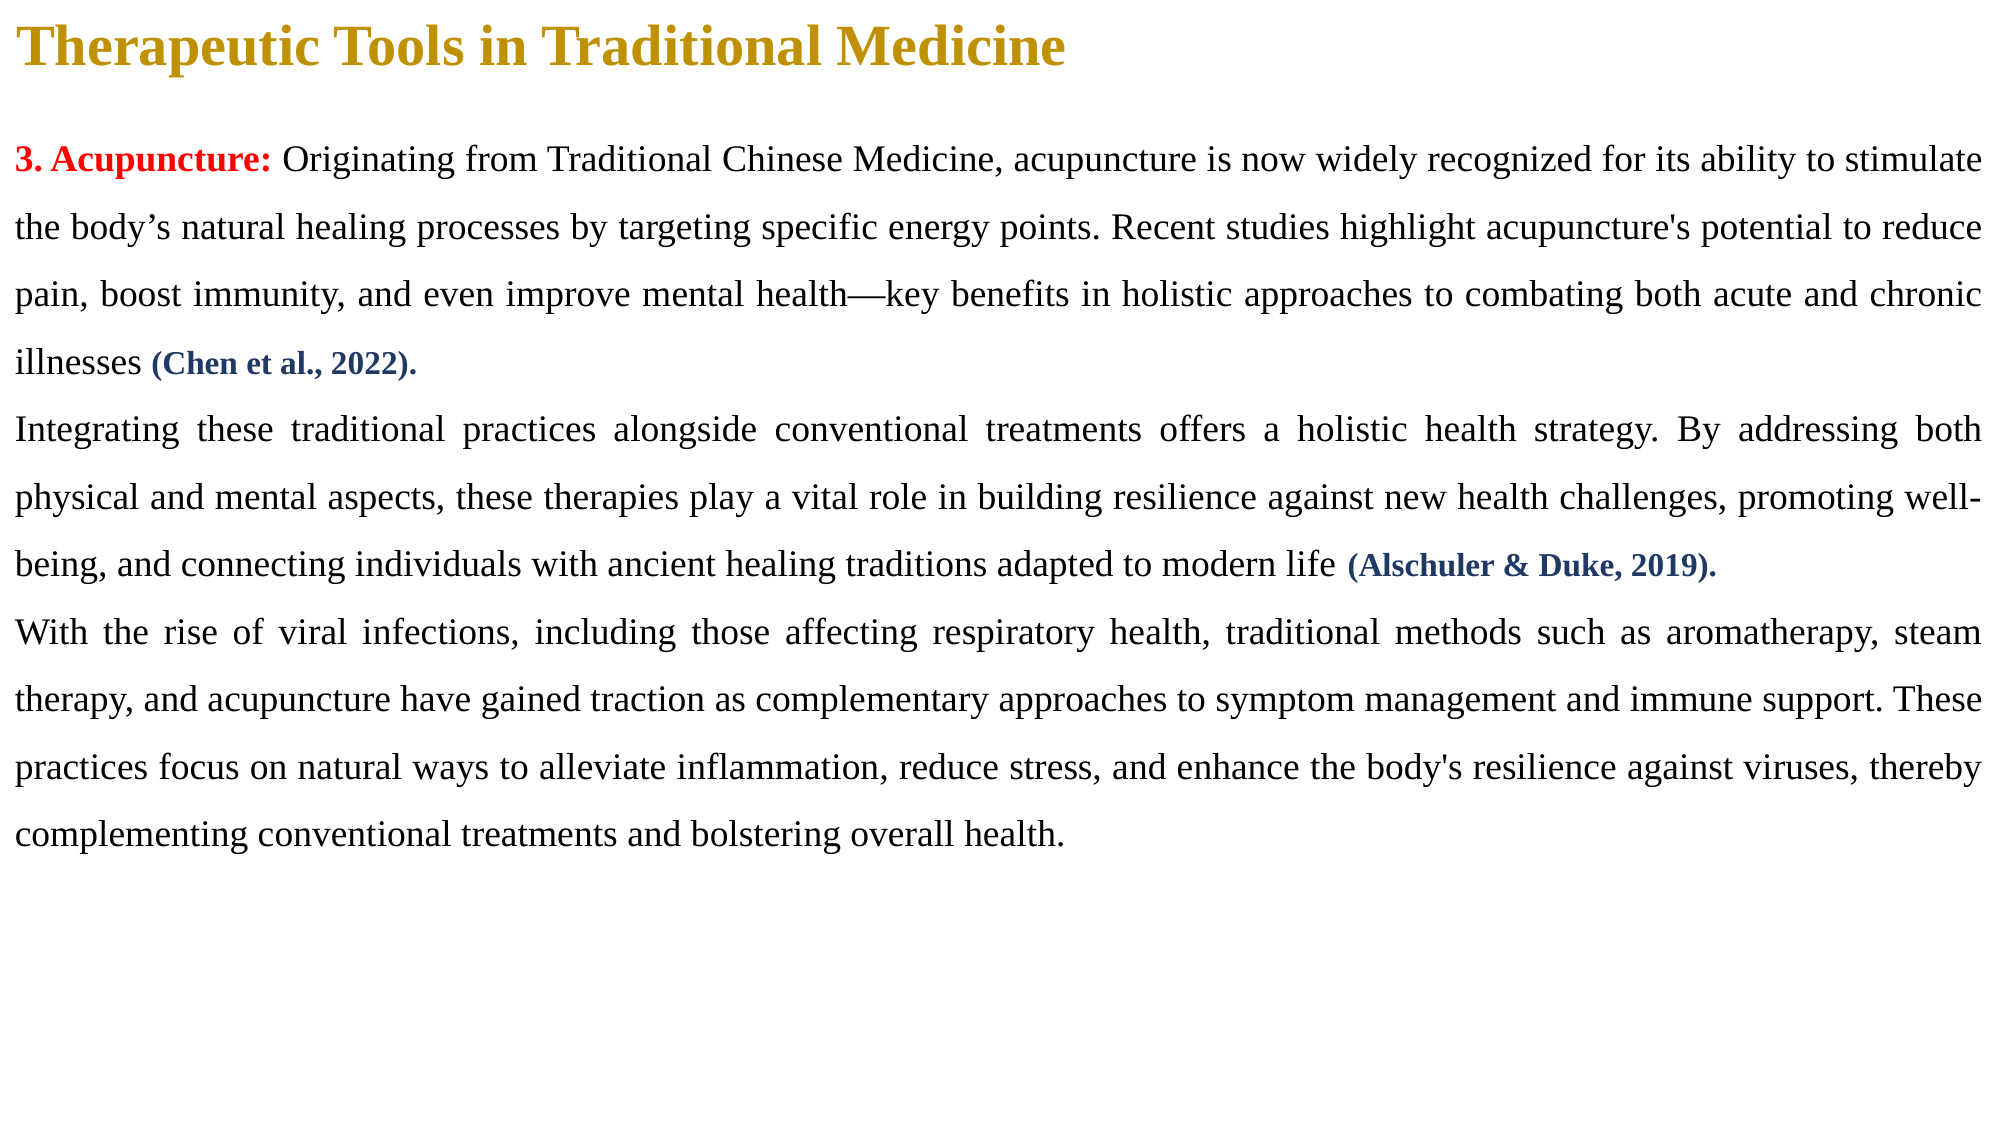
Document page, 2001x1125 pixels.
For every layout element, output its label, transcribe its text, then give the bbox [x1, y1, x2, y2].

text_box Therapeutic Tools in Traditional Medicine [1, 0, 1215, 85]
text_box 3. Acupuncture: Originating from Traditional Chinese Medicine, acupuncture is now widely recognized for its ability to stimulate the body’s natural healing processes by targeting specific energy points. Recent studies highlight acupuncture's potential to reduce pain, boost immunity, and even improve mental health—key benefits in holistic approaches to combating both acute and chronic illnesses (Chen et al., 2022). Integrating these traditional practices alongside conventional treatments offers a holistic health strategy. By addressing both physical and mental aspects, these therapies play a vital role in building resilience against new health challenges, promoting well-being, and connecting individuals with ancient healing traditions adapted to modern life (Alschuler & Duke, 2019). With the rise of viral infections, including those affecting respiratory health, traditional methods such as aromatherapy, steam therapy, and acupuncture have gained traction as complementary approaches to symptom management and immune support. These practices focus on natural ways to alleviate inflammation, reduce stress, and enhance the body's resilience against viruses, thereby complementing conventional treatments and bolstering overall health. [0, 104, 2000, 862]
